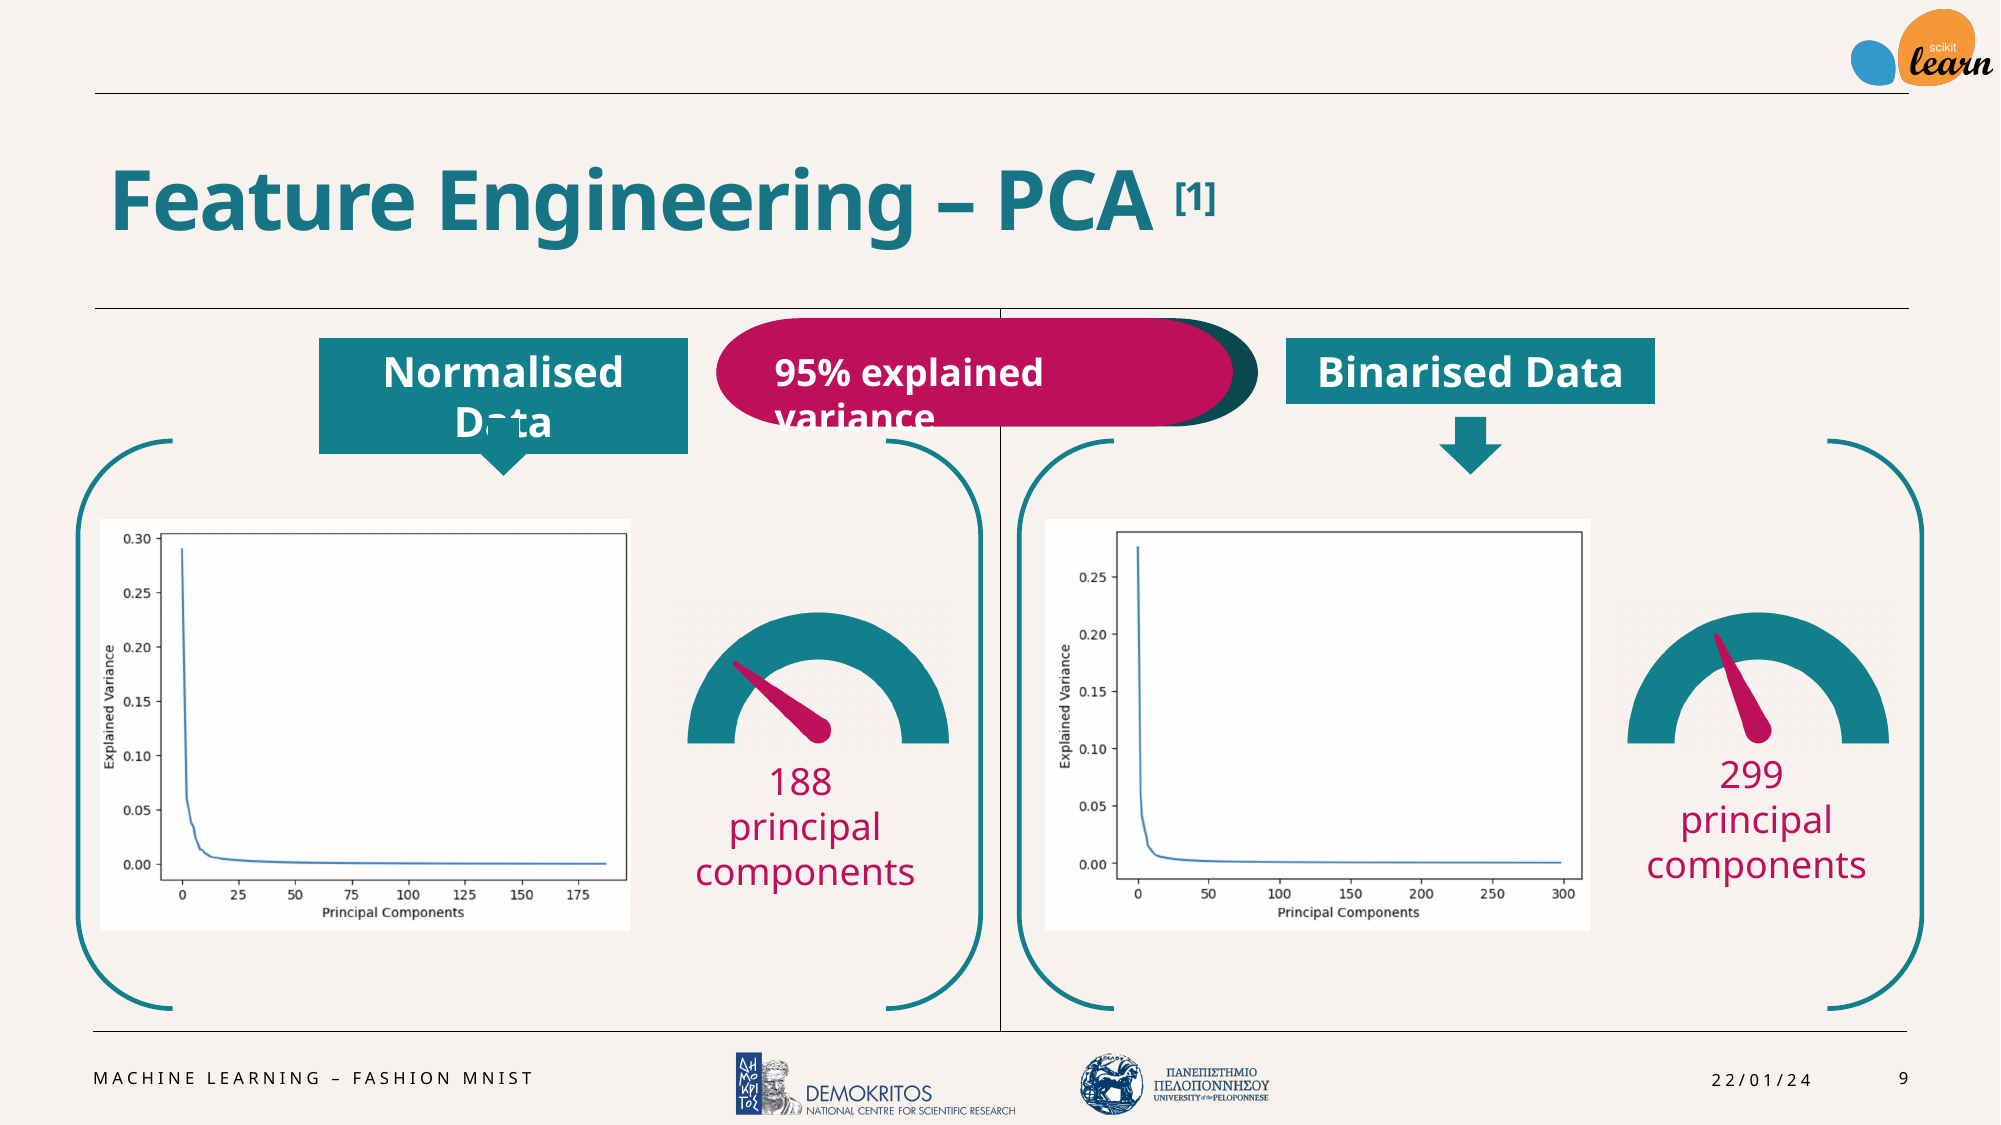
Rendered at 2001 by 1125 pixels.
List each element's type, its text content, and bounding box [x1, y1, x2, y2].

text_box [77, 440, 982, 1010]
text_box 299 principal components [1618, 751, 1895, 894]
picture [1851, 9, 1993, 86]
picture [1077, 1049, 1271, 1118]
footer Machine learning – fashion mnist [78, 1049, 562, 1110]
picture [729, 1049, 1031, 1118]
text_box [1018, 440, 1923, 1010]
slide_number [1618, 1049, 1825, 1110]
picture [1045, 519, 1591, 931]
text_box [1439, 416, 1502, 475]
picture [676, 604, 953, 751]
text_box Normalised Data [319, 338, 688, 454]
slide_number 9 [1825, 1049, 1924, 1110]
title Feature Engineering – PCA [1] [93, 116, 1907, 290]
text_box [717, 319, 1257, 426]
picture [99, 519, 631, 931]
picture [1618, 604, 1895, 751]
text_box 188 principal components [667, 750, 944, 900]
text_box [472, 418, 535, 476]
text_box Binarised Data [1286, 338, 1655, 404]
